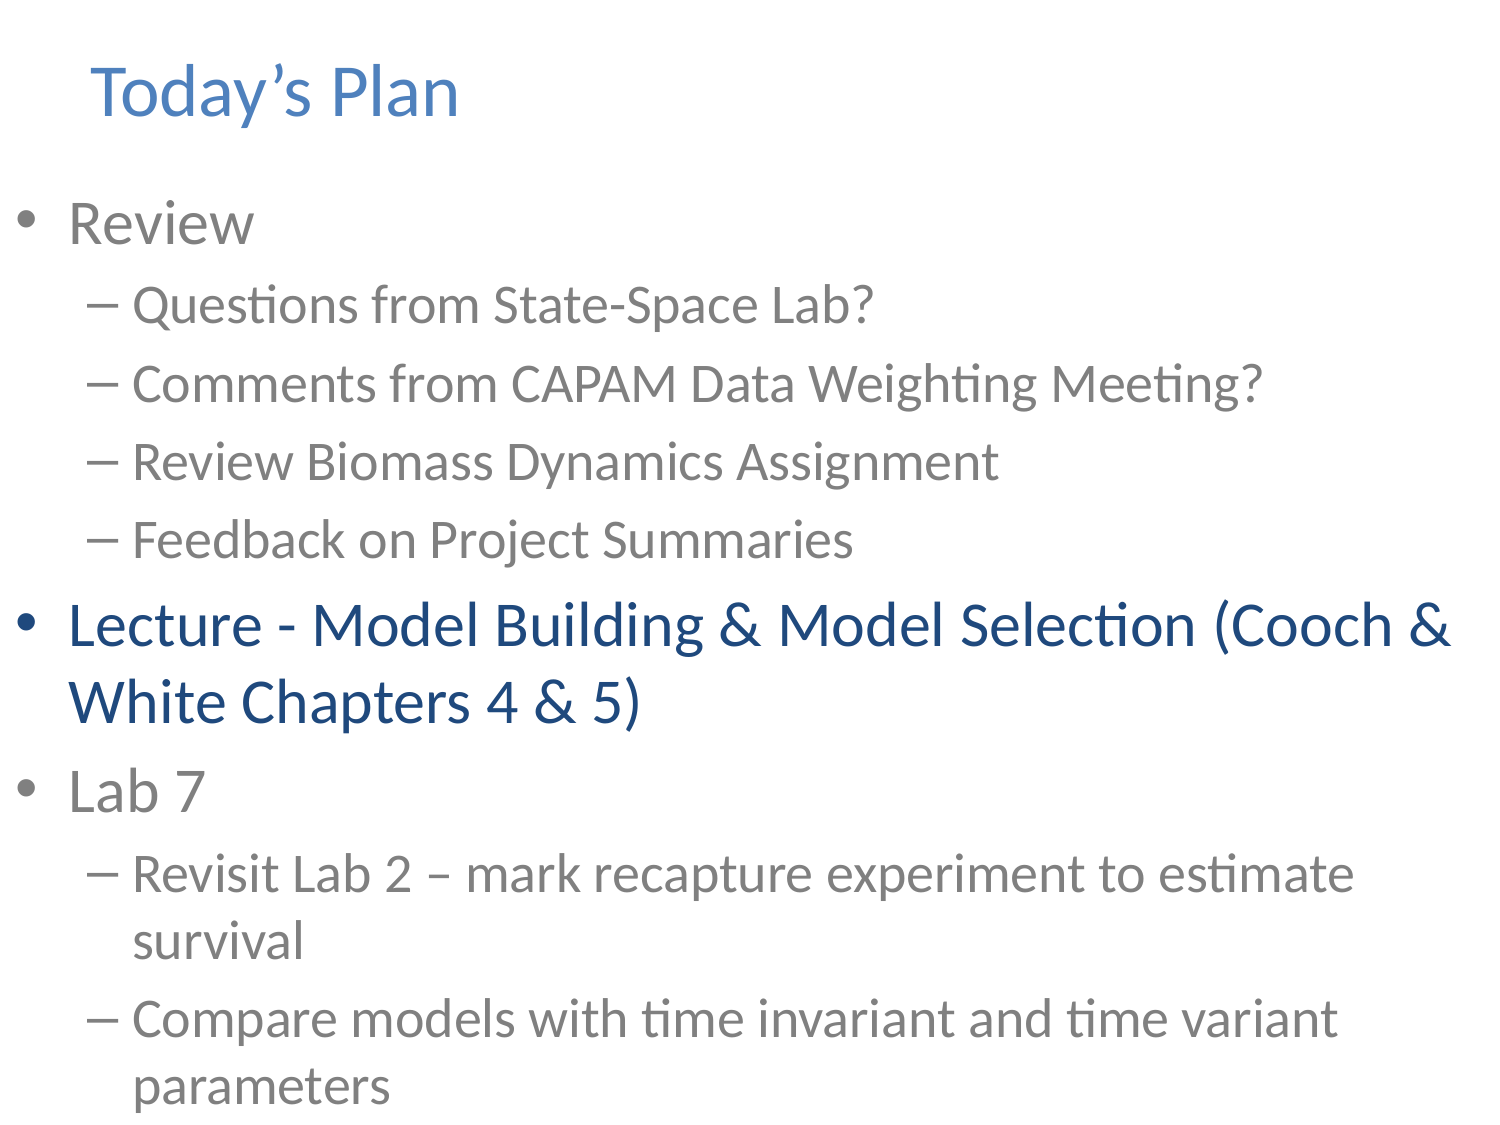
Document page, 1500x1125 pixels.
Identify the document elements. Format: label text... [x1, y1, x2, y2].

title Today’s Plan [75, 30, 1425, 144]
list Review Questions from State-Space Lab? Comments from CAPAM Data Weighting Meeting? Review Biomass Dynamics Assignment Feedback on Project Summaries Lecture - Model Building & Model Selection (Cooch & White Chapters 4 & 5) Lab 7 Revisit Lab 2 – mark recapture experiment to estimate survival Compare models with time invariant and time variant parameters [0, 172, 1500, 1125]
